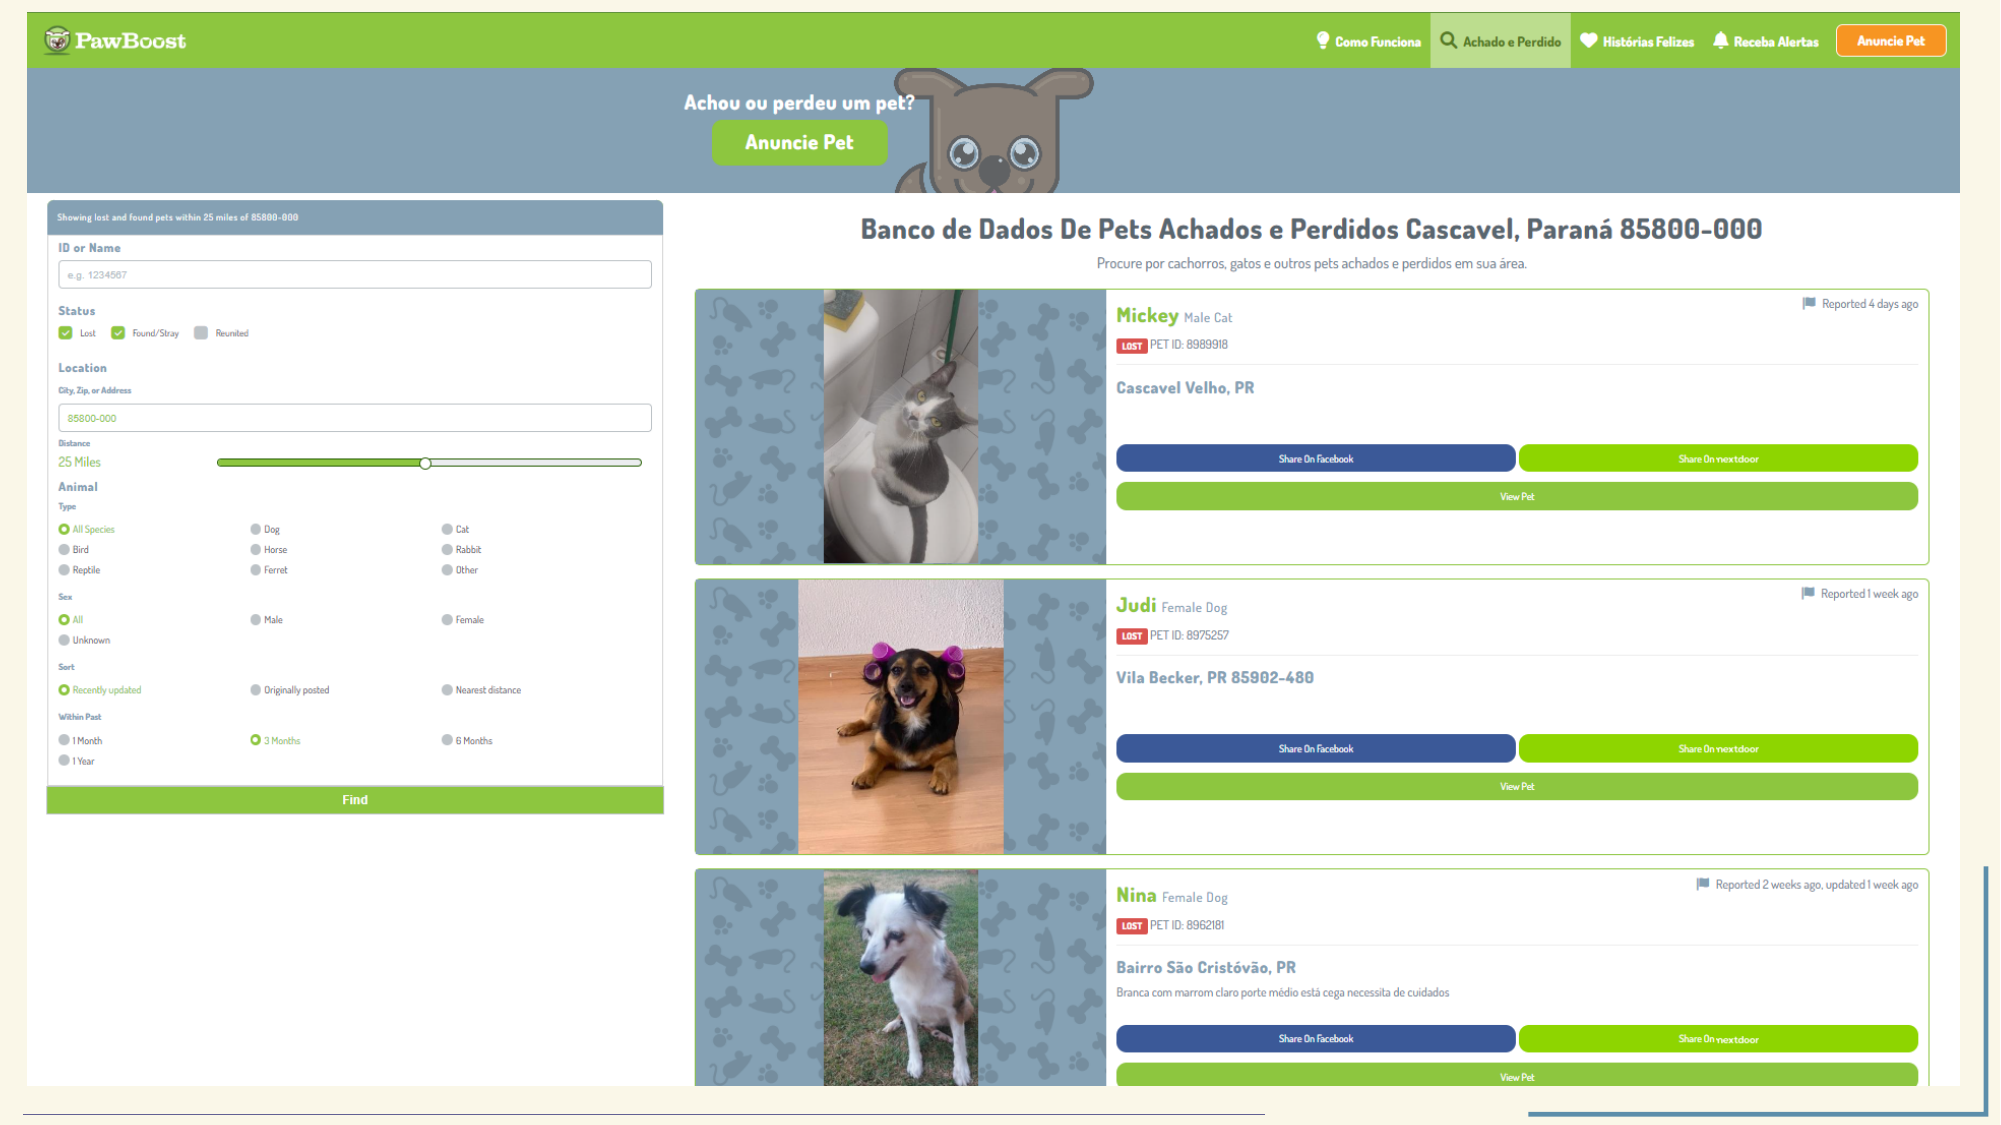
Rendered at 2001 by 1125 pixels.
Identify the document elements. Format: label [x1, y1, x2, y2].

text_box [1527, 865, 1989, 1118]
list [27, 12, 1960, 1086]
